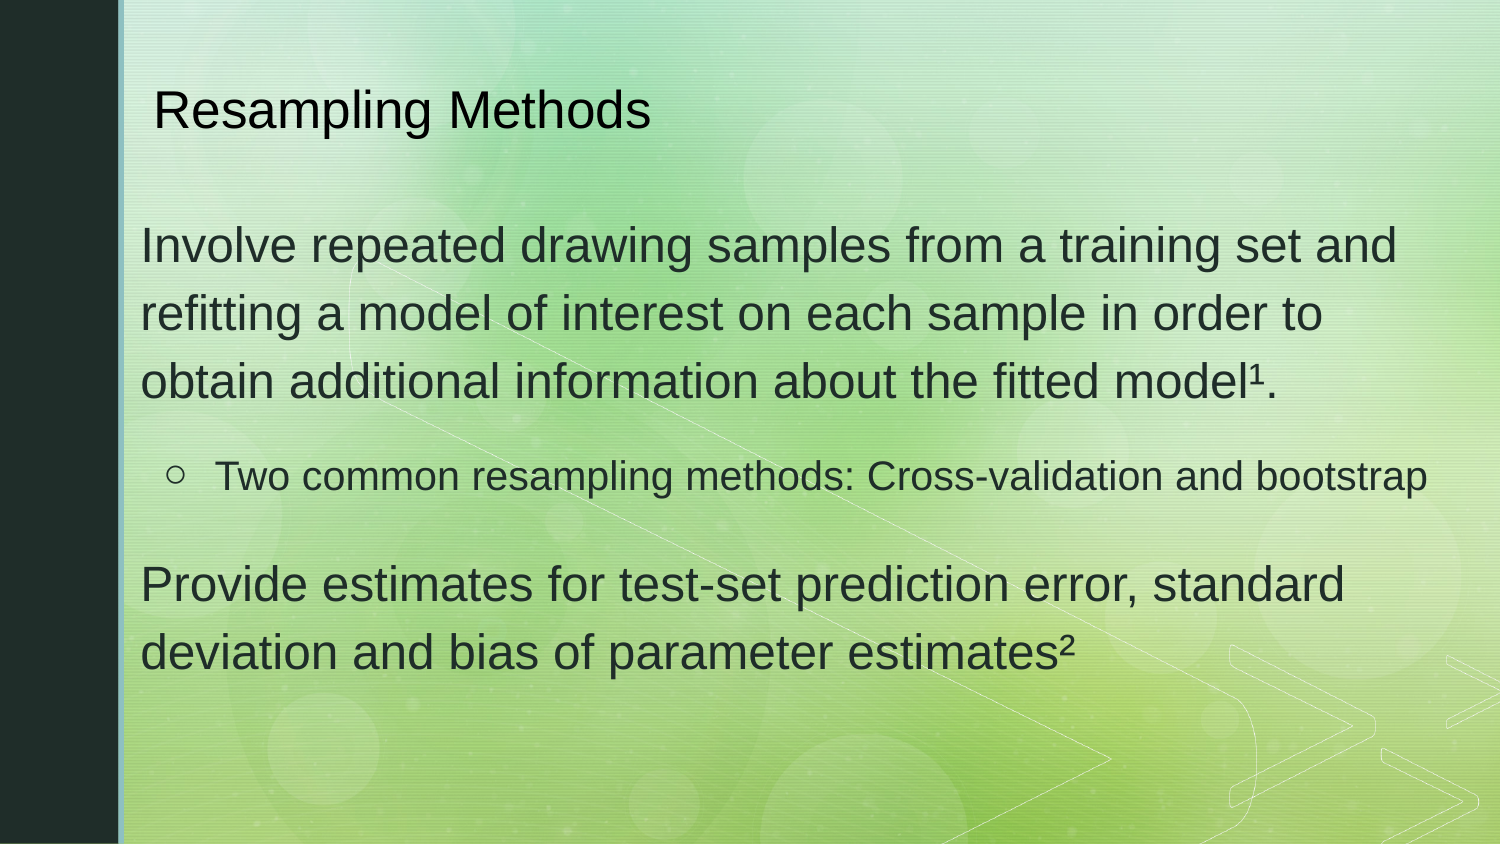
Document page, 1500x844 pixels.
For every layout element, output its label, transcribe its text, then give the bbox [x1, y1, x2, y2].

list Involve repeated drawing samples from a training set and refitting a model of interest on each sample in order to obtain additional information about the fitted model¹. Two common resampling methods: Cross-validation and bootstrap Provide estimates for test-set prediction error, standard deviation and bias of parameter estimates² [51, 189, 1449, 750]
title Resampling Methods [138, 60, 1500, 155]
picture [124, 0, 1500, 844]
